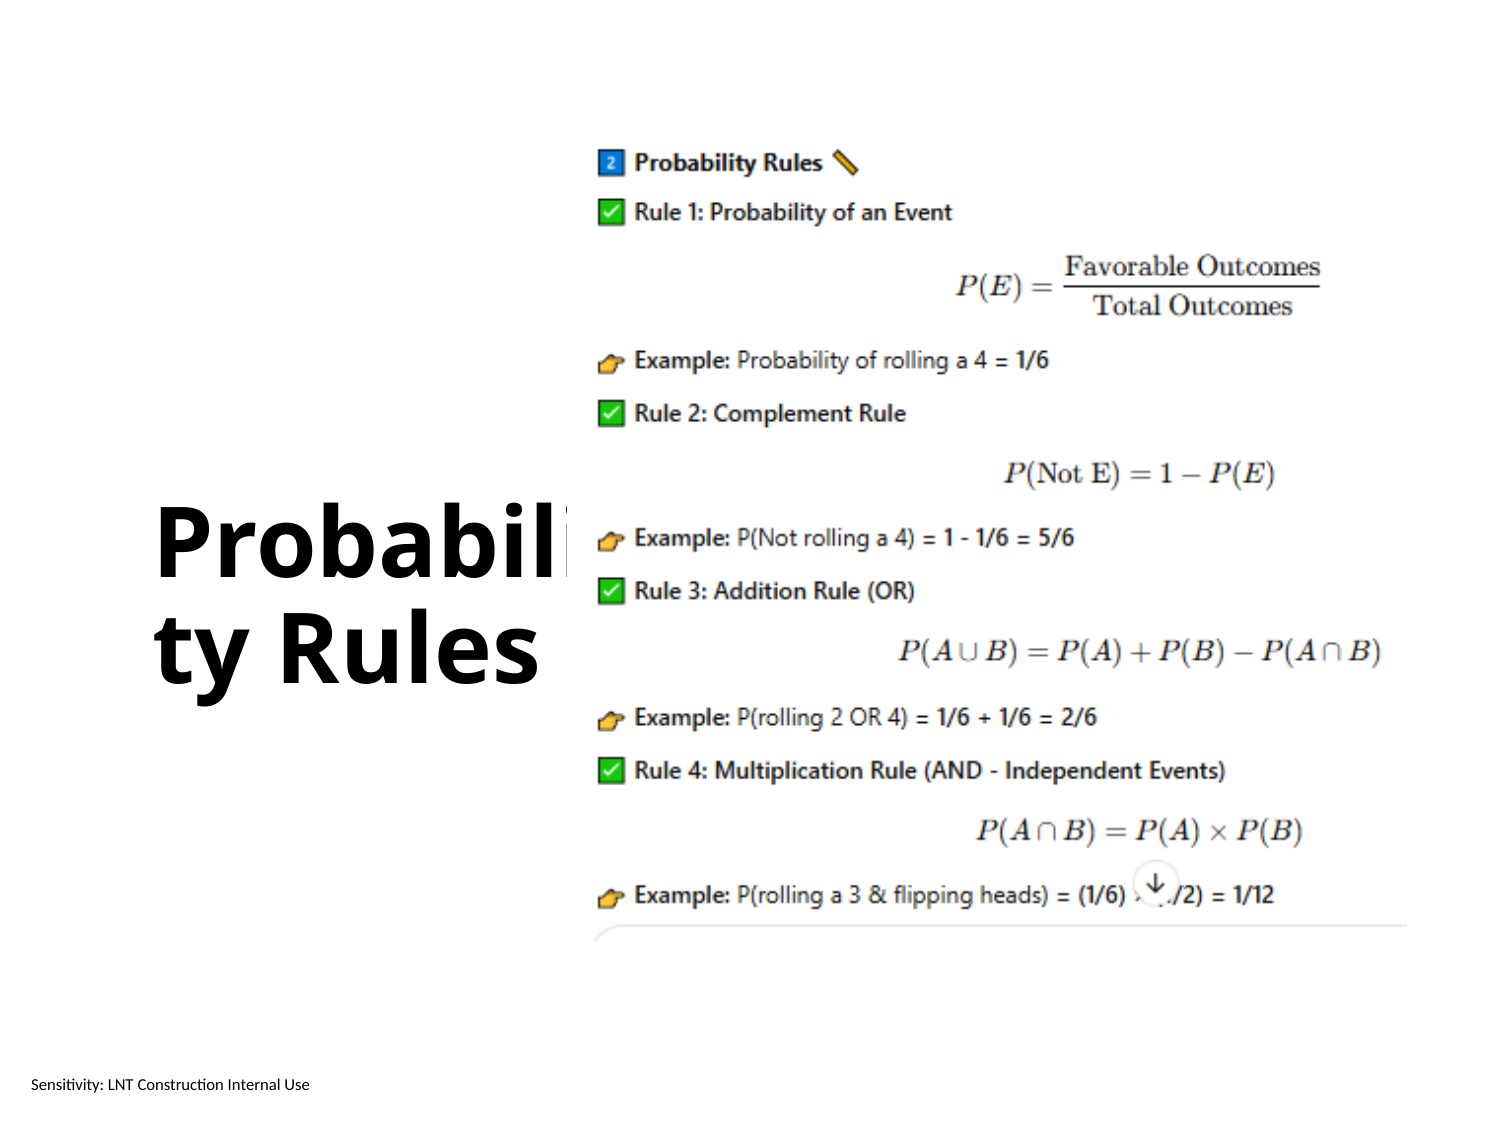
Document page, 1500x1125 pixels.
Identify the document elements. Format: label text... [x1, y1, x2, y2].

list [567, 129, 1407, 941]
title Probability Rules [137, 485, 567, 878]
